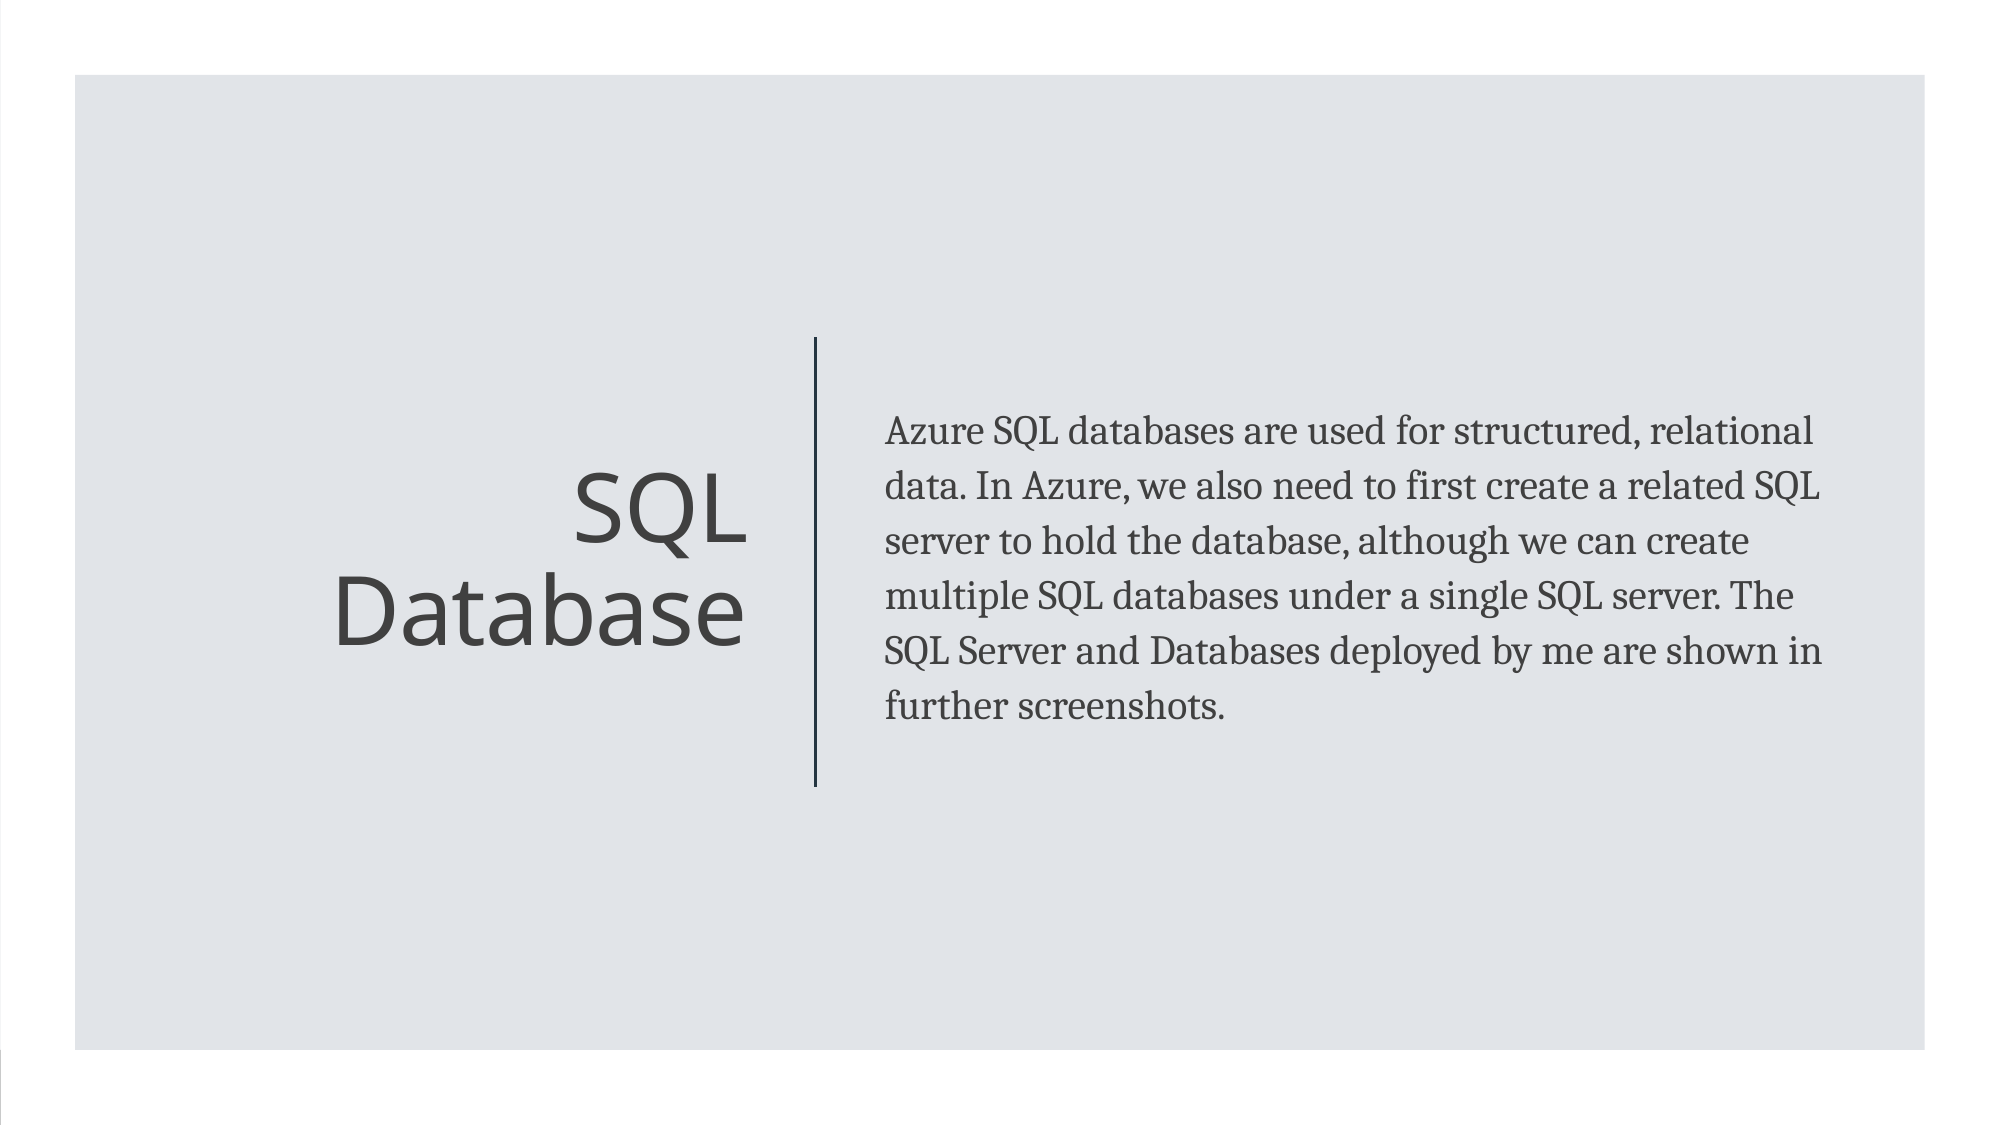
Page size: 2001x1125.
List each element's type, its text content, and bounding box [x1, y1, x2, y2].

list Azure SQL databases are used for structured, relational data. In Azure, we also need to first create a related SQL server to hold the database, although we can create multiple SQL databases under a single SQL server. The SQL Server and Databases deployed by me are shown in further screenshots. [869, 158, 1849, 969]
text_box [74, 74, 1926, 1051]
title SQL Database [140, 158, 763, 969]
text_box [0, 0, 2000, 1125]
